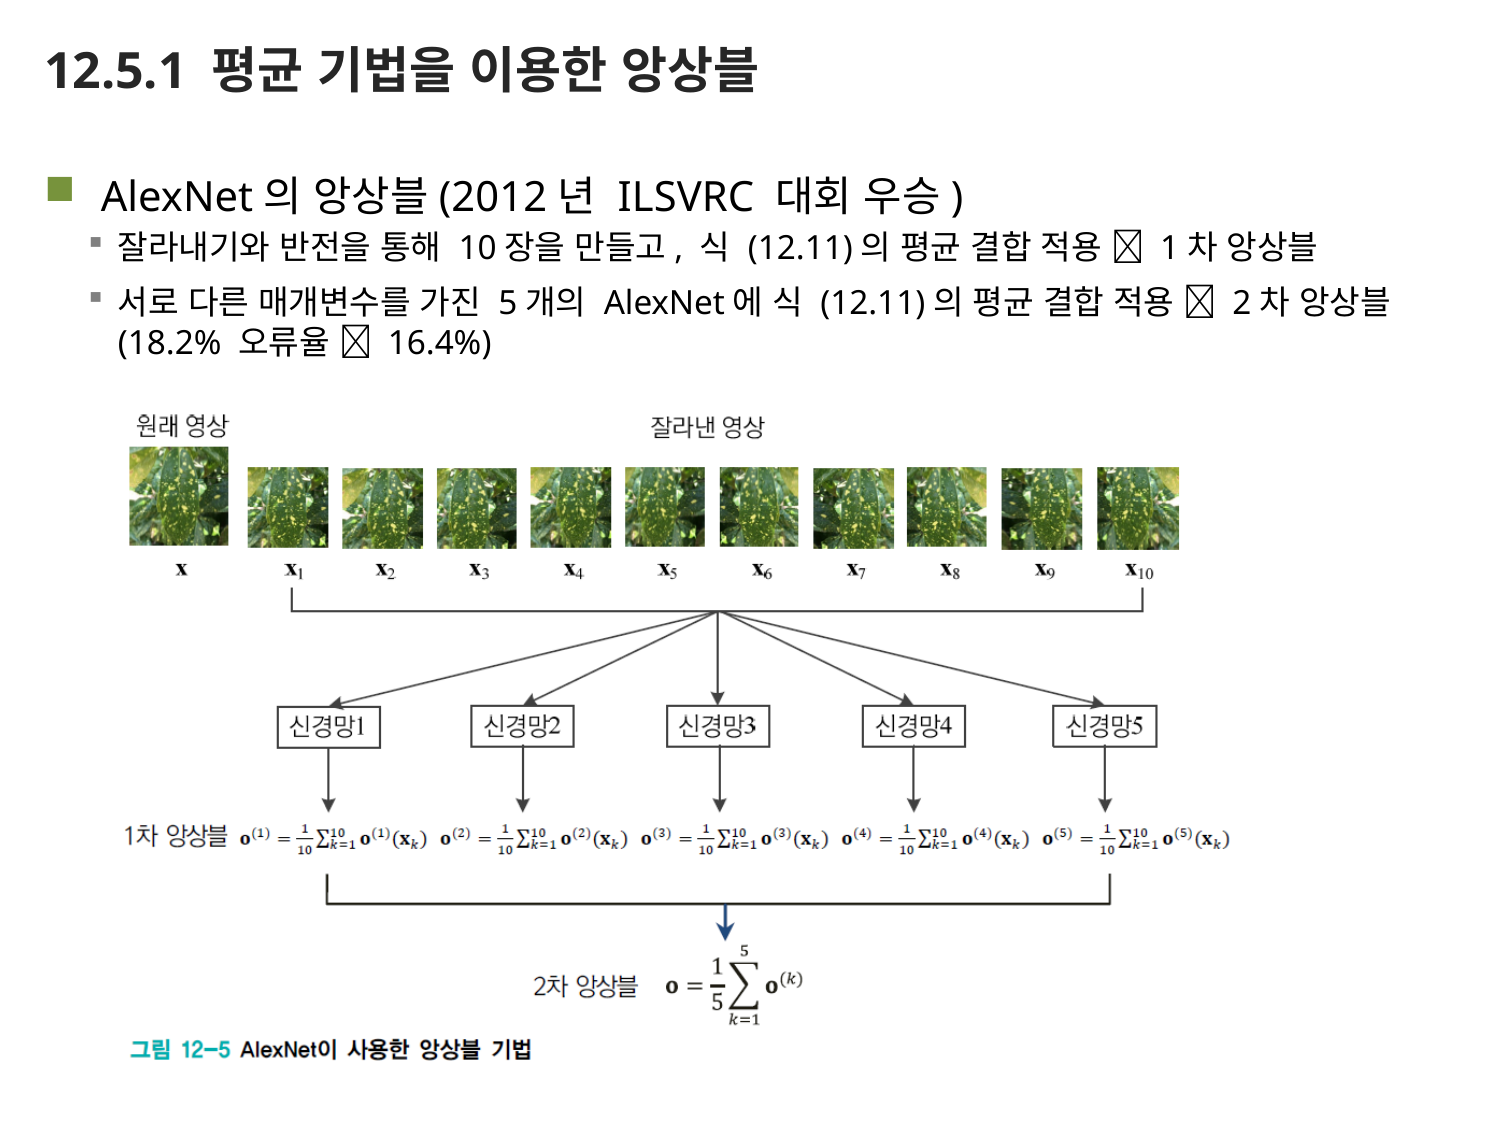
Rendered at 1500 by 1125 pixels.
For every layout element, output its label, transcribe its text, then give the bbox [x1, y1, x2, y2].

title 12.5.1 평균 기법을 이용한 앙상블 [29, 23, 1448, 114]
list AlexNet의 앙상블(2012년 ILSVRC 대회 우승) 잘라내기와 반전을 통해 10장을 만들고, 식 (12.11)의 평균 결합 적용  1차 앙상블 서로 다른 매개변수를 가진 5개의 AlexNet에 식 (12.11)의 평균 결합 적용  2차 앙상블(18.2% 오류율  16.4%) [29, 136, 1471, 1083]
picture [123, 408, 1235, 1065]
